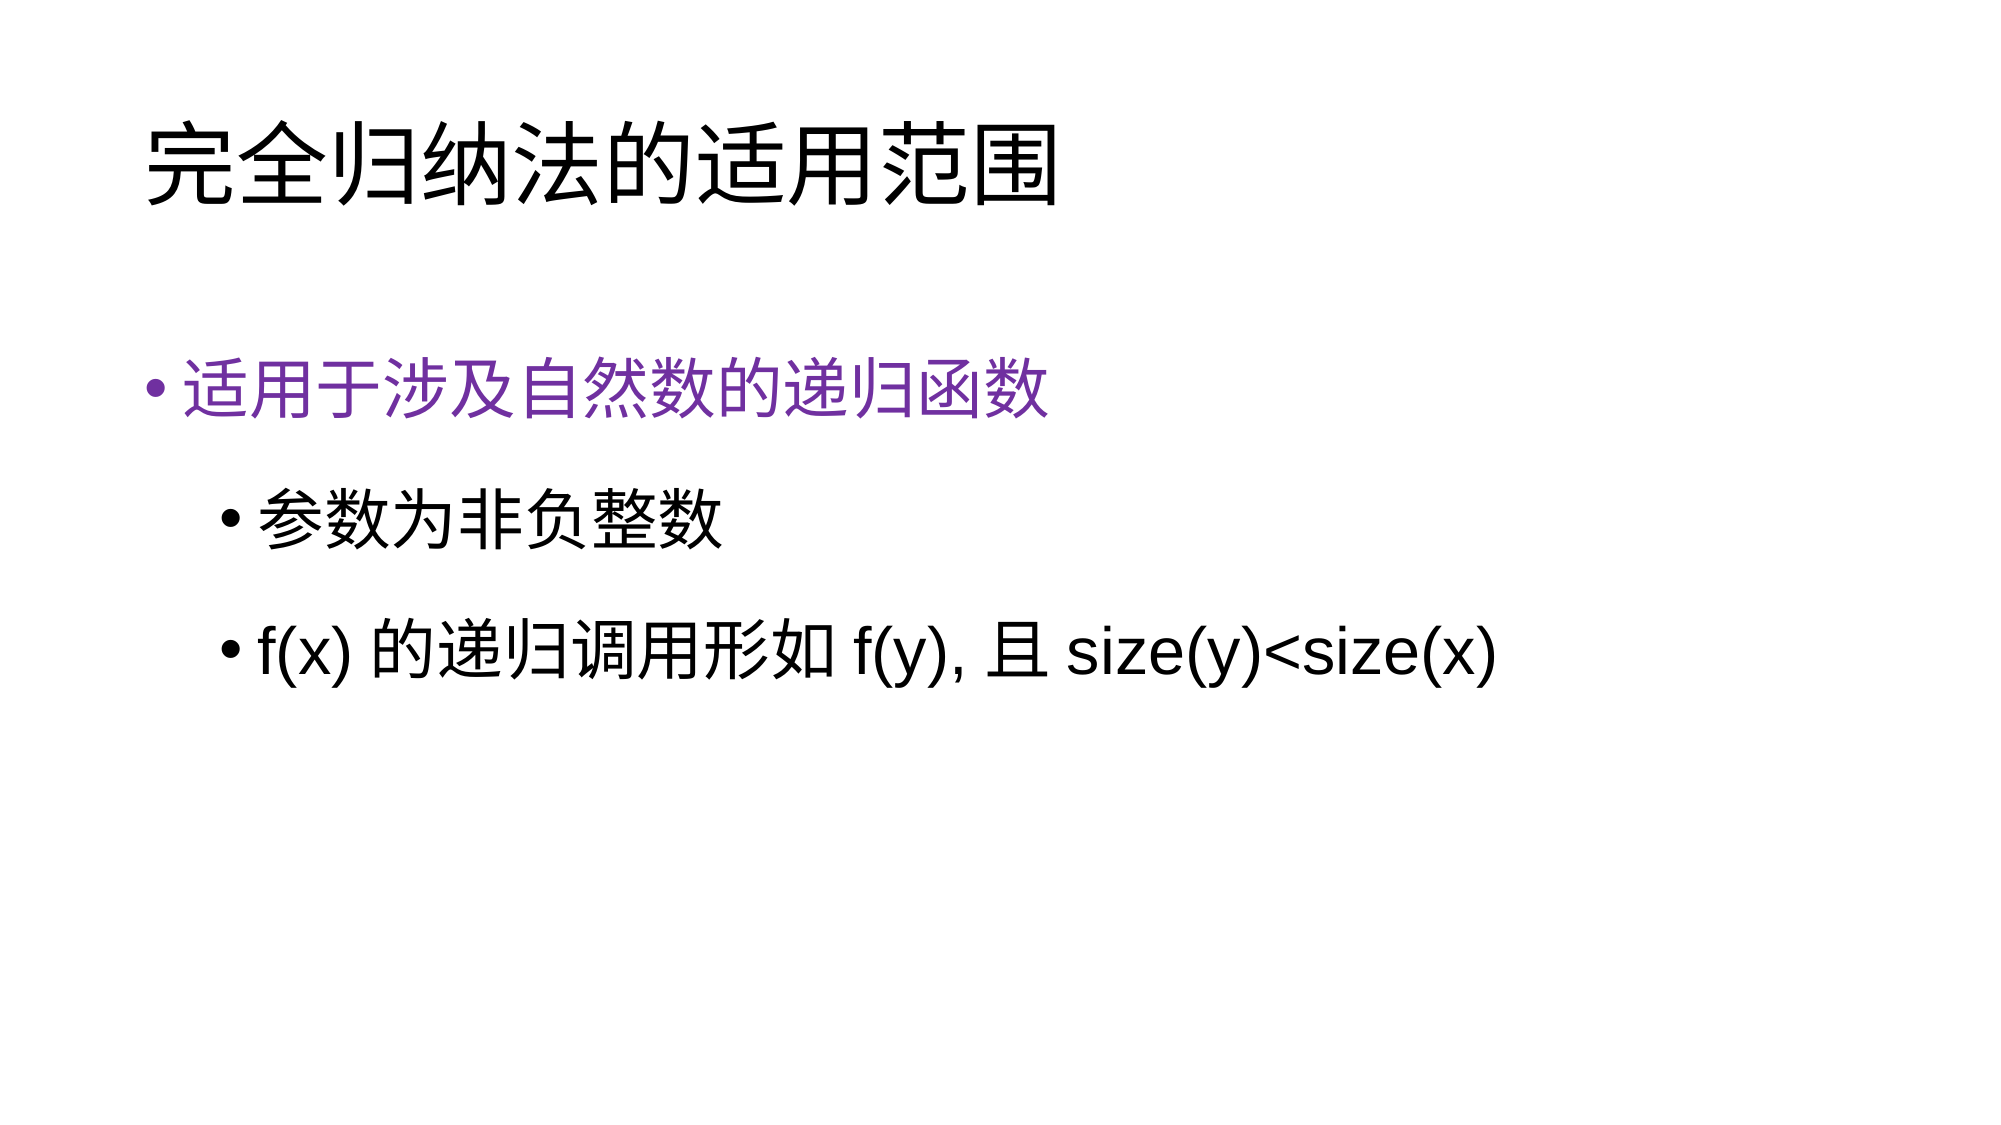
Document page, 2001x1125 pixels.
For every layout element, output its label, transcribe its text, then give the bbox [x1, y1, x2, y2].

list 适用于涉及自然数的递归函数 参数为非负整数 f(x)的递归调用形如f(y),且size(y)<size(x) [136, 298, 1863, 1014]
title 完全归纳法的适用范围 [136, 59, 1863, 278]
